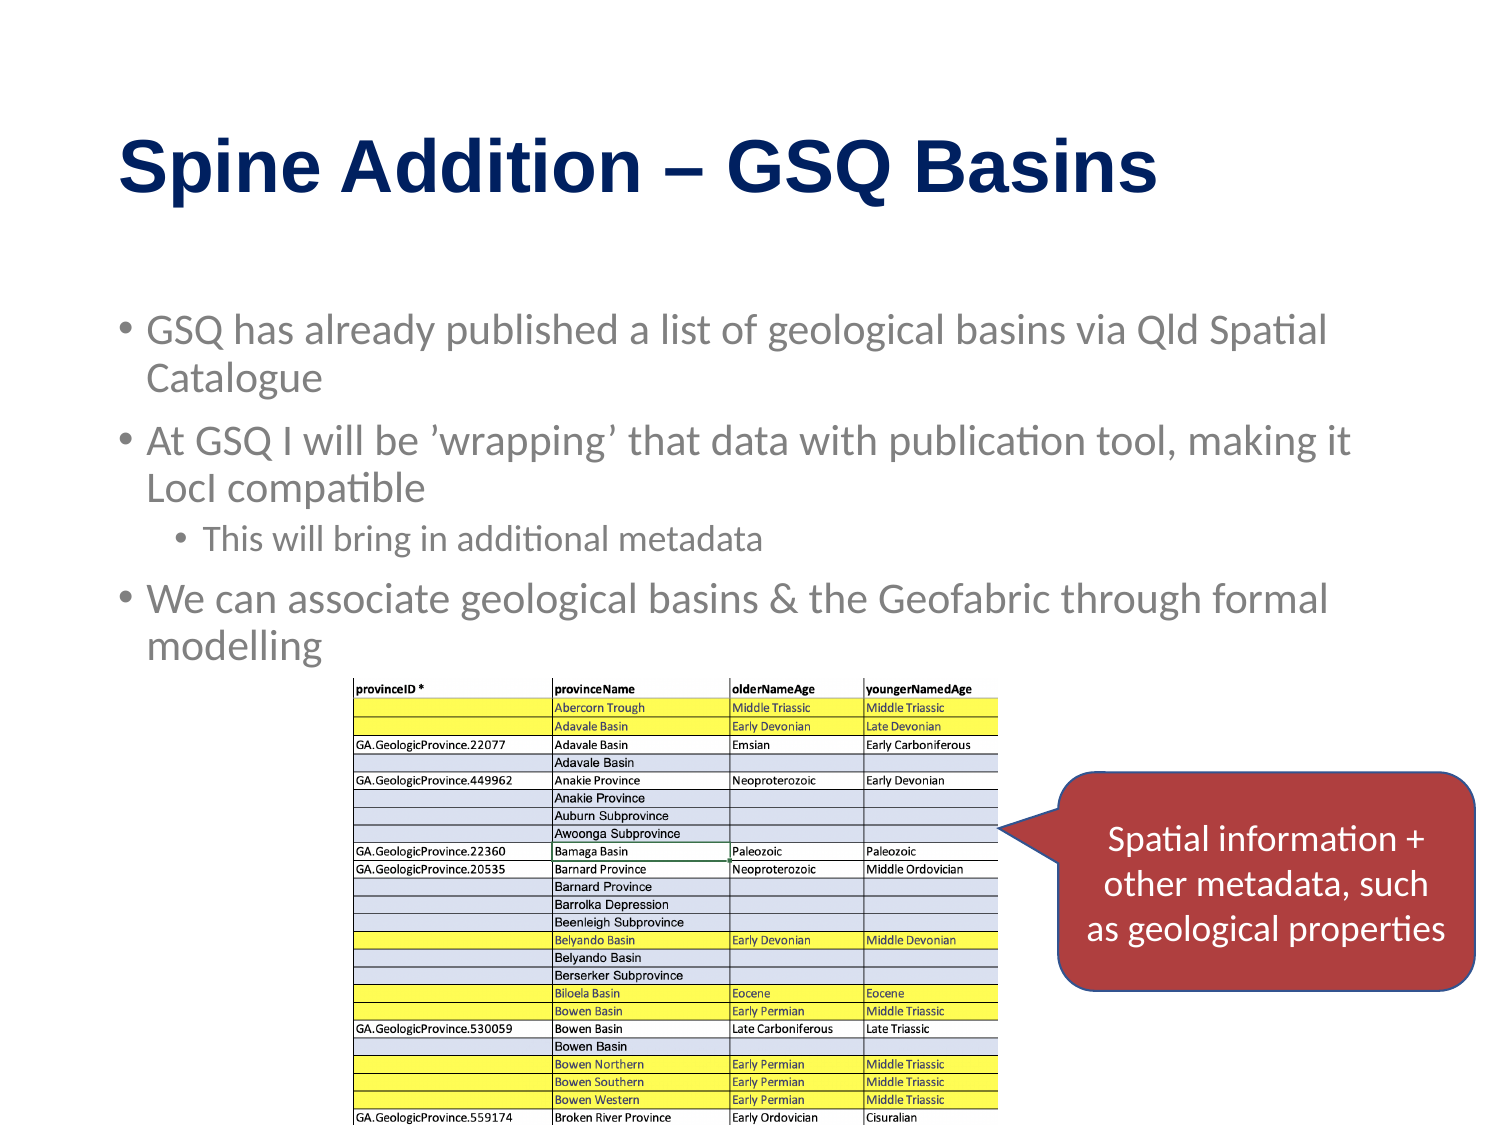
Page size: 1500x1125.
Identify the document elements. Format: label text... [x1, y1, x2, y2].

list GSQ has already published a list of geological basins via Qld Spatial Catalogue At GSQ I will be ’wrapping’ that data with publication tool, making it LocI compatible This will bring in additional metadata We can associate geological basins & the Geofabric through formal modelling [103, 299, 1397, 1014]
picture [353, 678, 998, 1125]
title Spine Addition – GSQ Basins [103, 59, 1397, 278]
text_box Spatial information + other metadata, such as geological properties [998, 771, 1476, 992]
